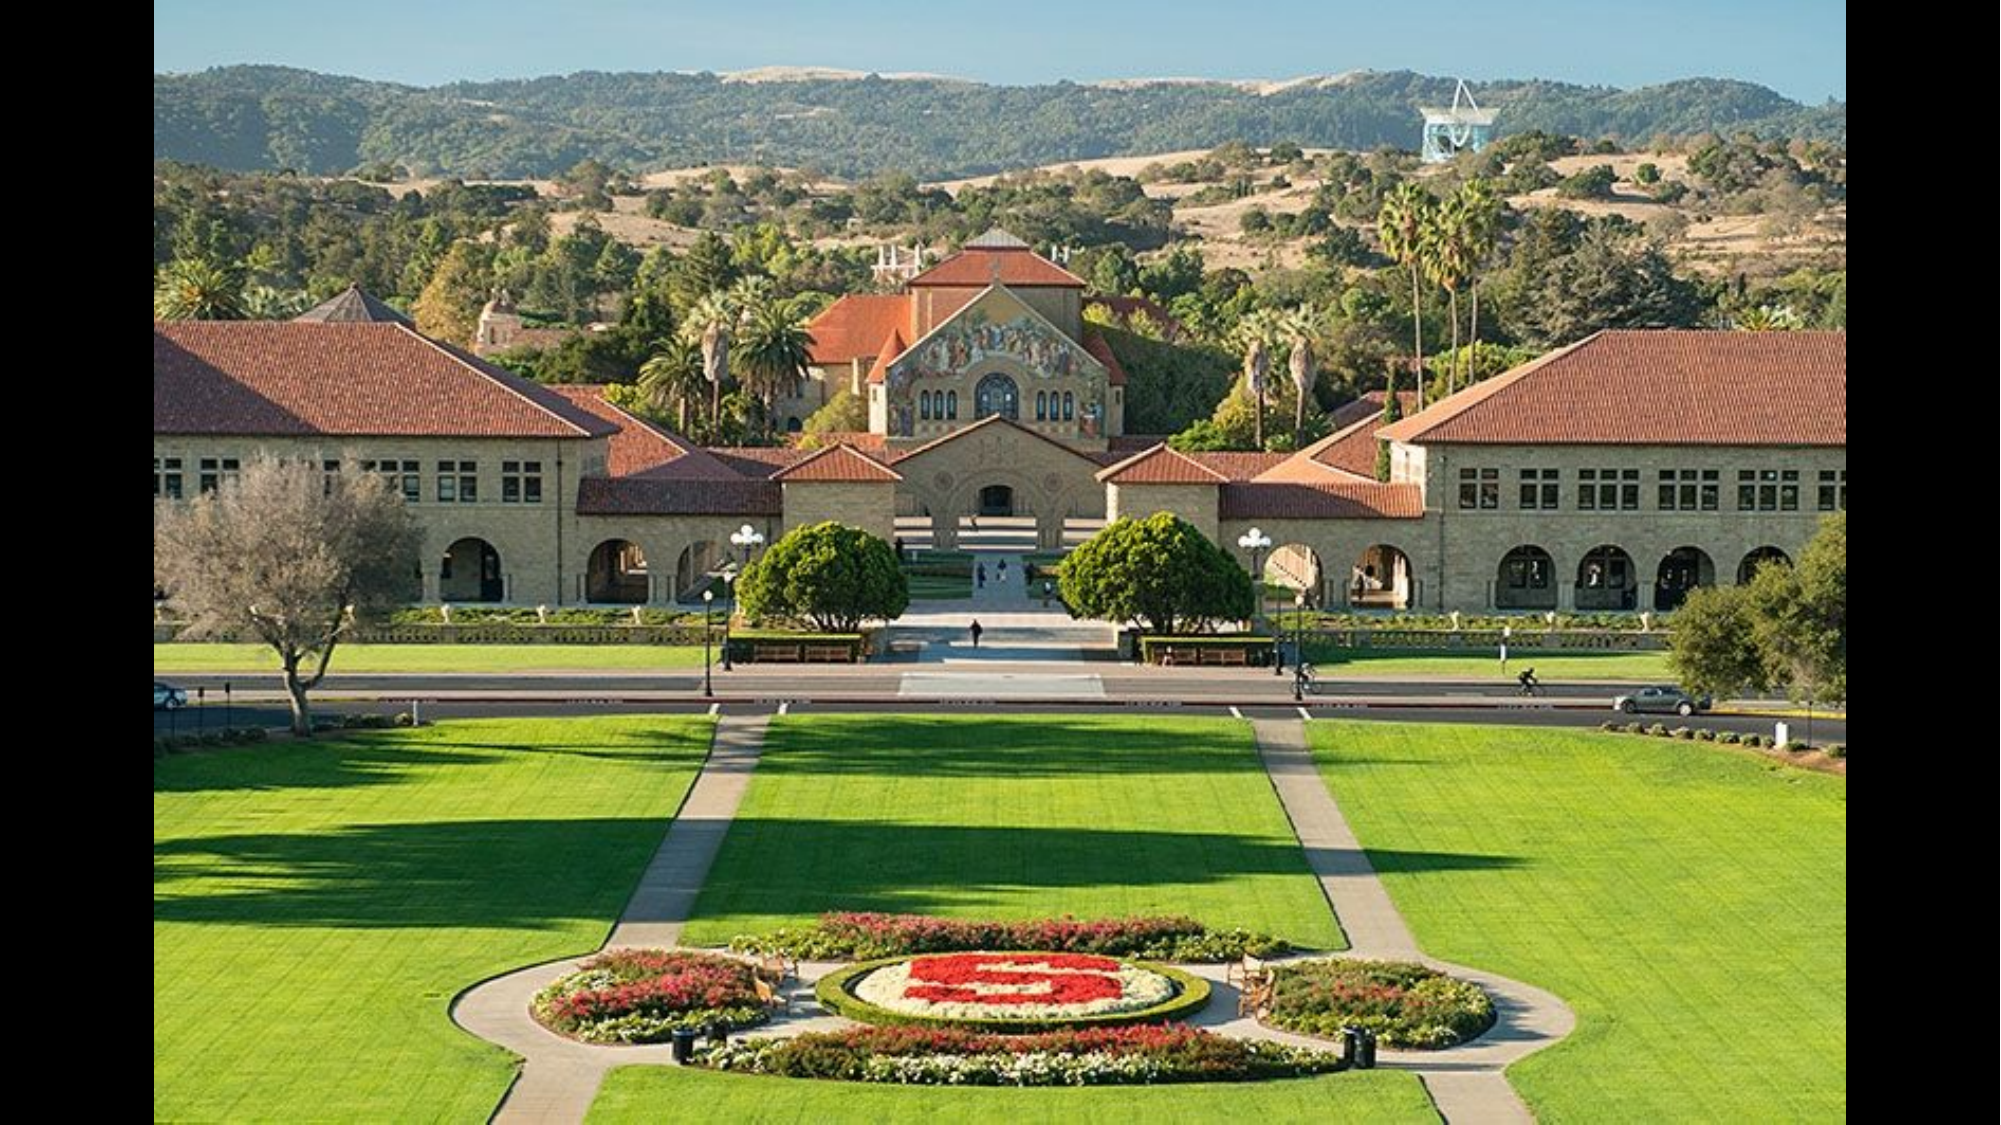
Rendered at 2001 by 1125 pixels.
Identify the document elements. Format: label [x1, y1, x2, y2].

picture [154, 0, 1846, 1125]
